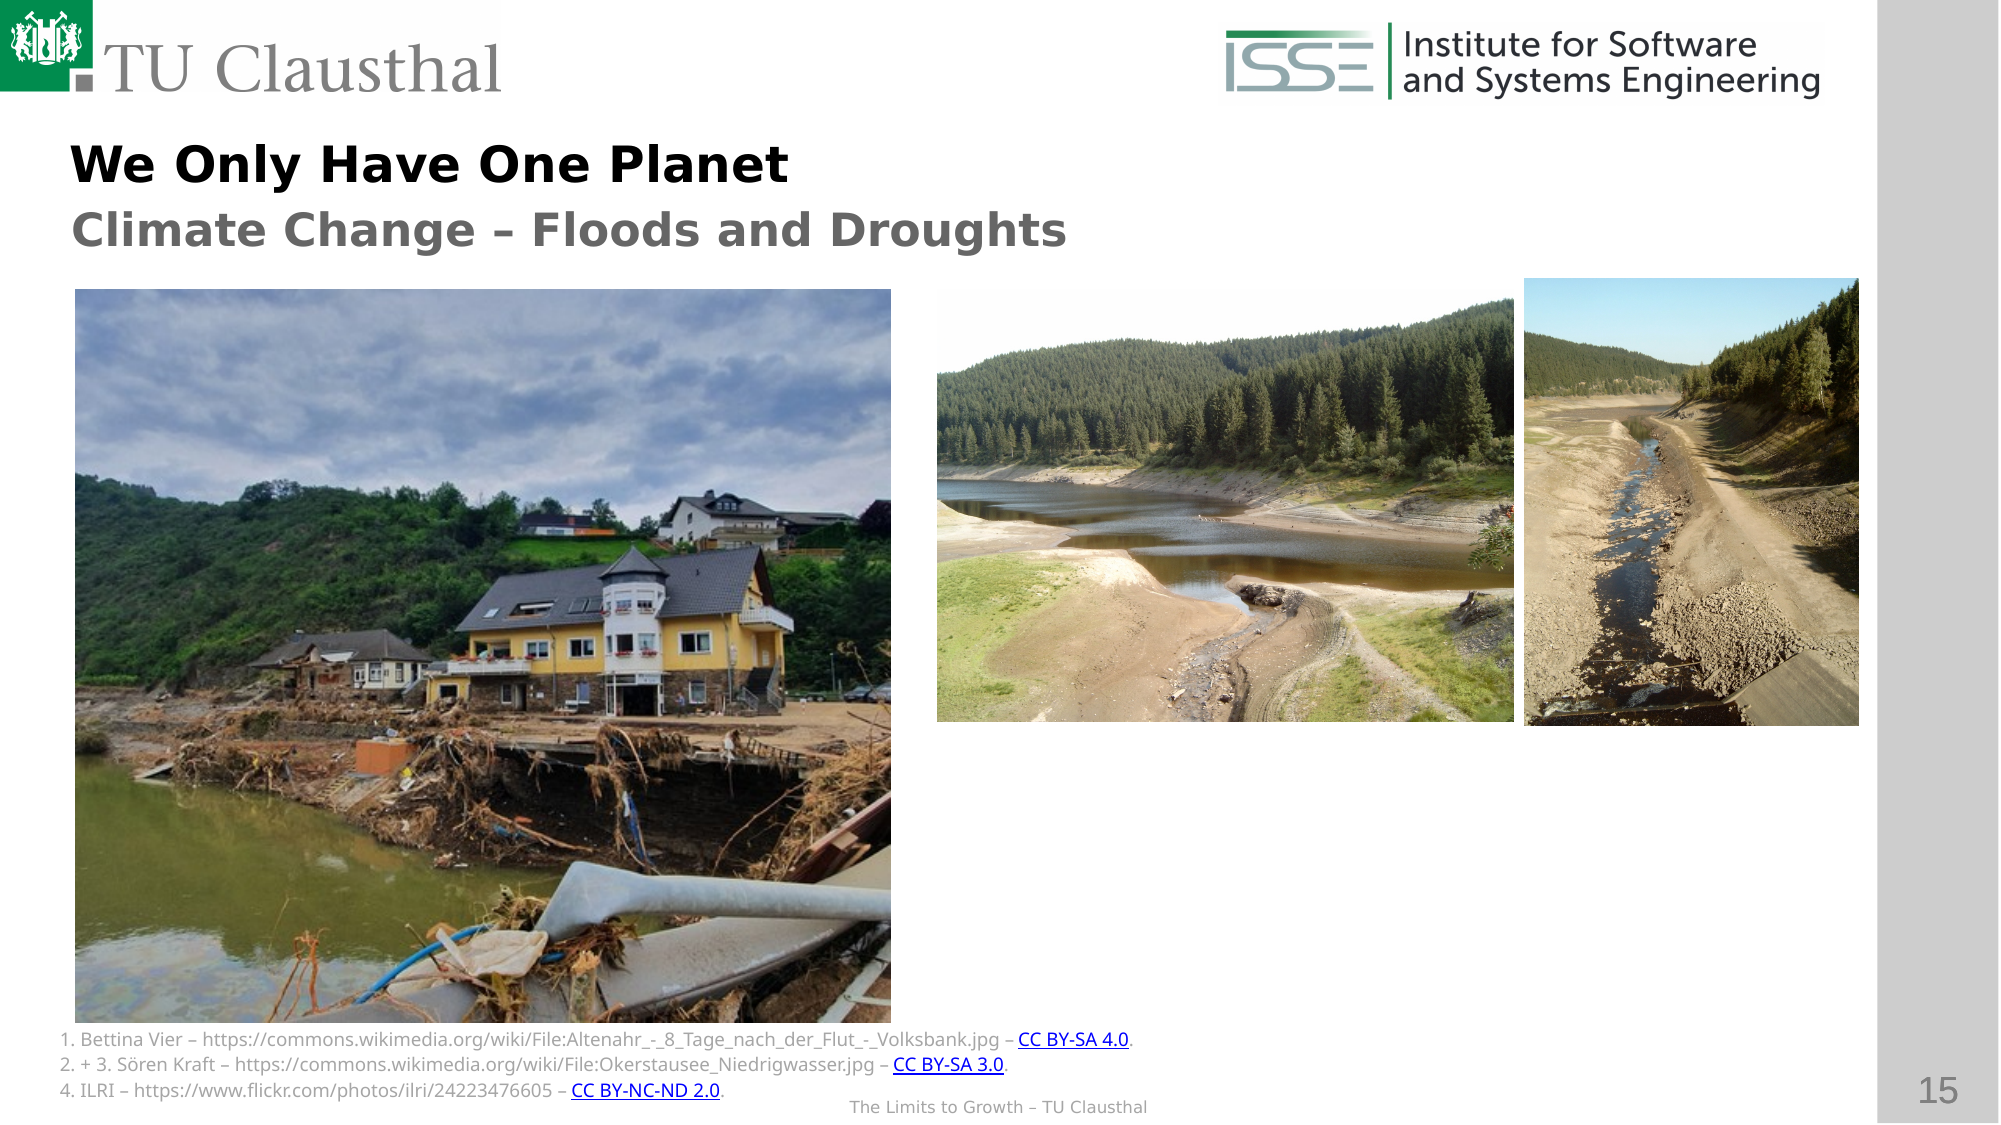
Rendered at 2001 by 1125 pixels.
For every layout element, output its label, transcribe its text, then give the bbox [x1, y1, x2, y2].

picture [1218, 22, 1825, 106]
text_box 1. Bettina Vier – https://commons.wikimedia.org/wiki/File:Altenahr_-_8_Tage_nach_der_Flut_-_Volksbank.jpg – CC BY-SA 4.0. 2. + 3. Sören Kraft – https://commons.wikimedia.org/wiki/File:Okerstausee_Niedrigwasser.jpg – CC BY-SA 3.0. 4. ILRI – https://www.flickr.com/photos/ilri/24223476605 – CC BY-NC-ND 2.0. [44, 1020, 1321, 1112]
picture [0, 0, 501, 92]
text_box We Only Have One Planet [55, 125, 1818, 207]
picture [1524, 278, 1859, 726]
text_box Climate Change – Floods and Droughts [70, 188, 1769, 269]
picture [937, 289, 1514, 722]
picture [74, 289, 891, 1023]
